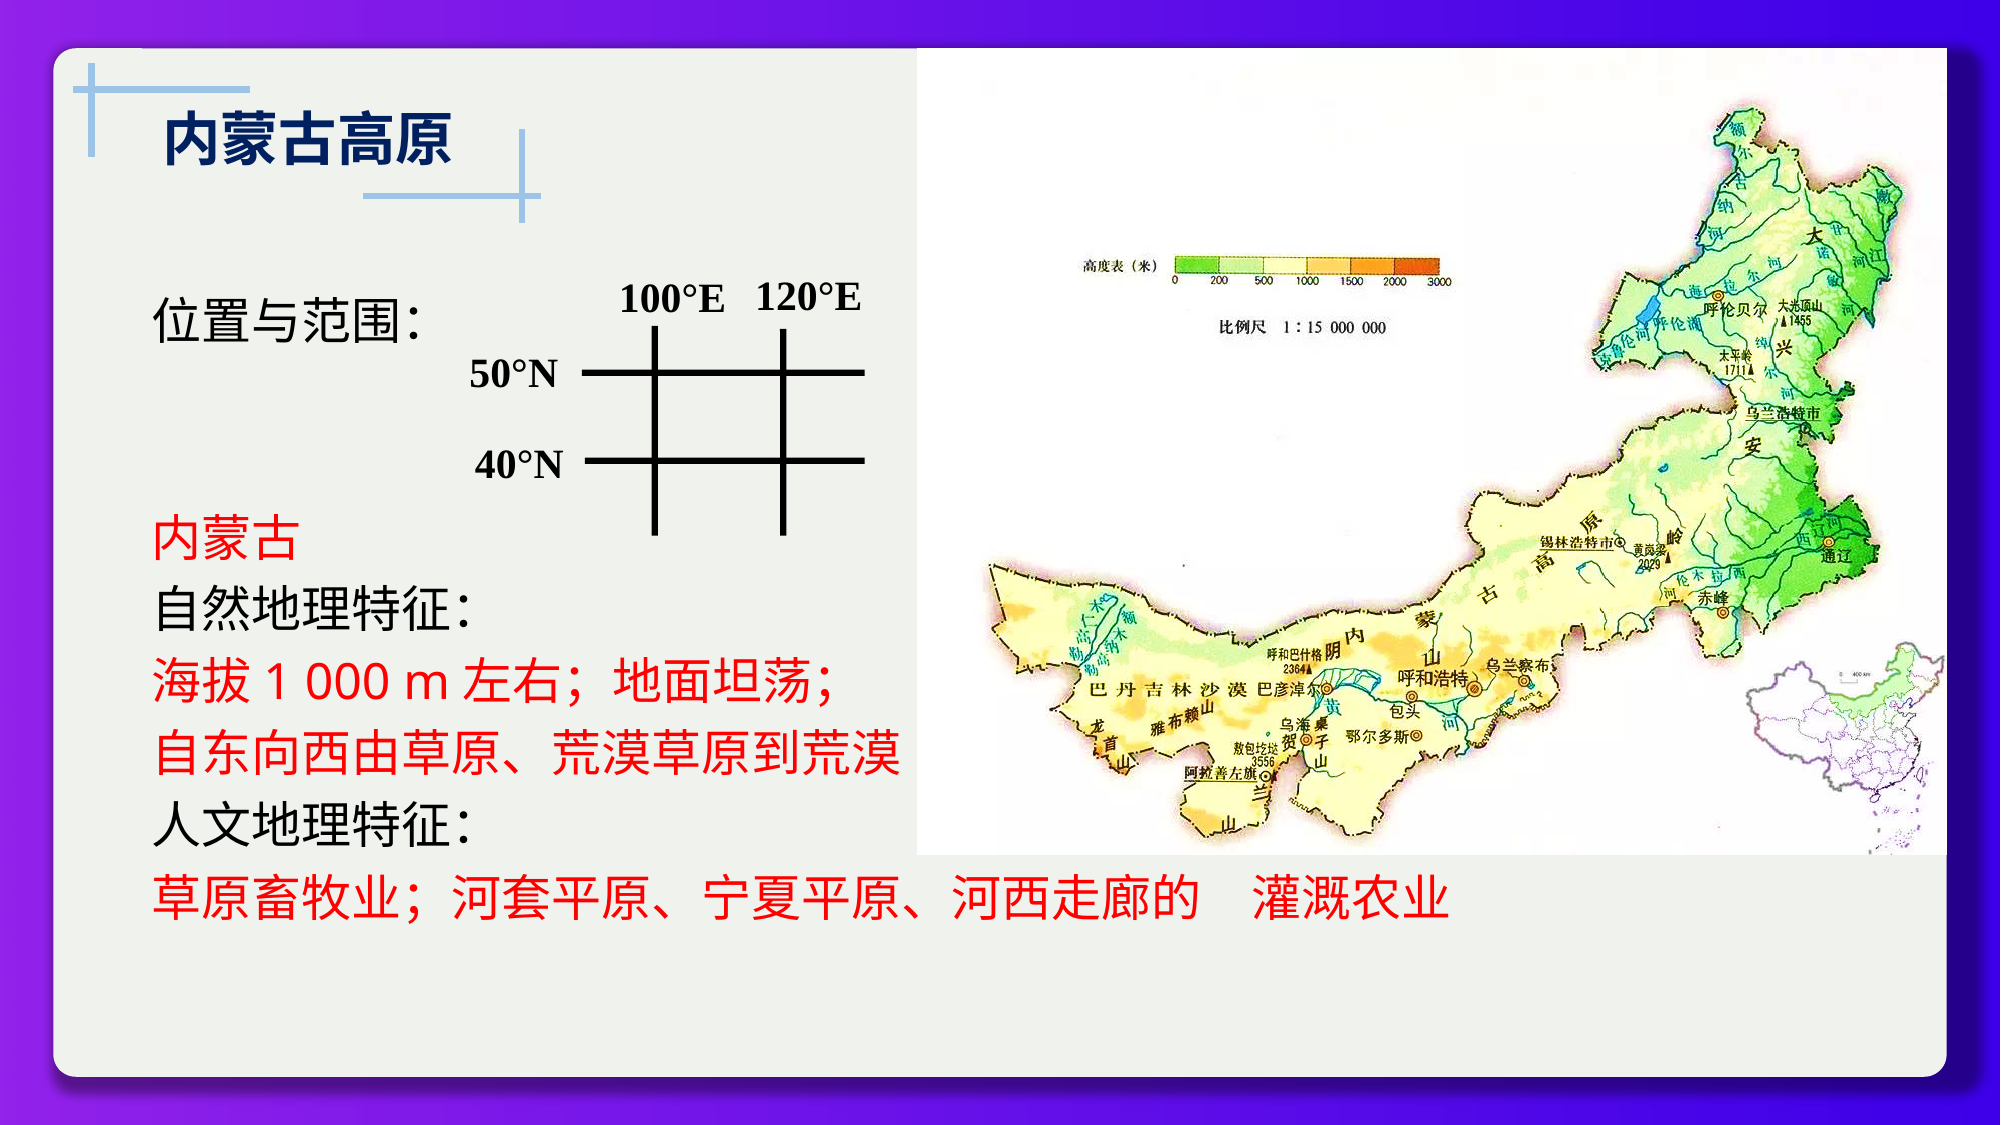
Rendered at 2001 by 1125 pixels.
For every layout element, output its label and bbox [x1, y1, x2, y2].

text_box [441, 261, 891, 536]
text_box [363, 128, 541, 224]
text_box [72, 62, 250, 157]
picture [0, 0, 2000, 1125]
